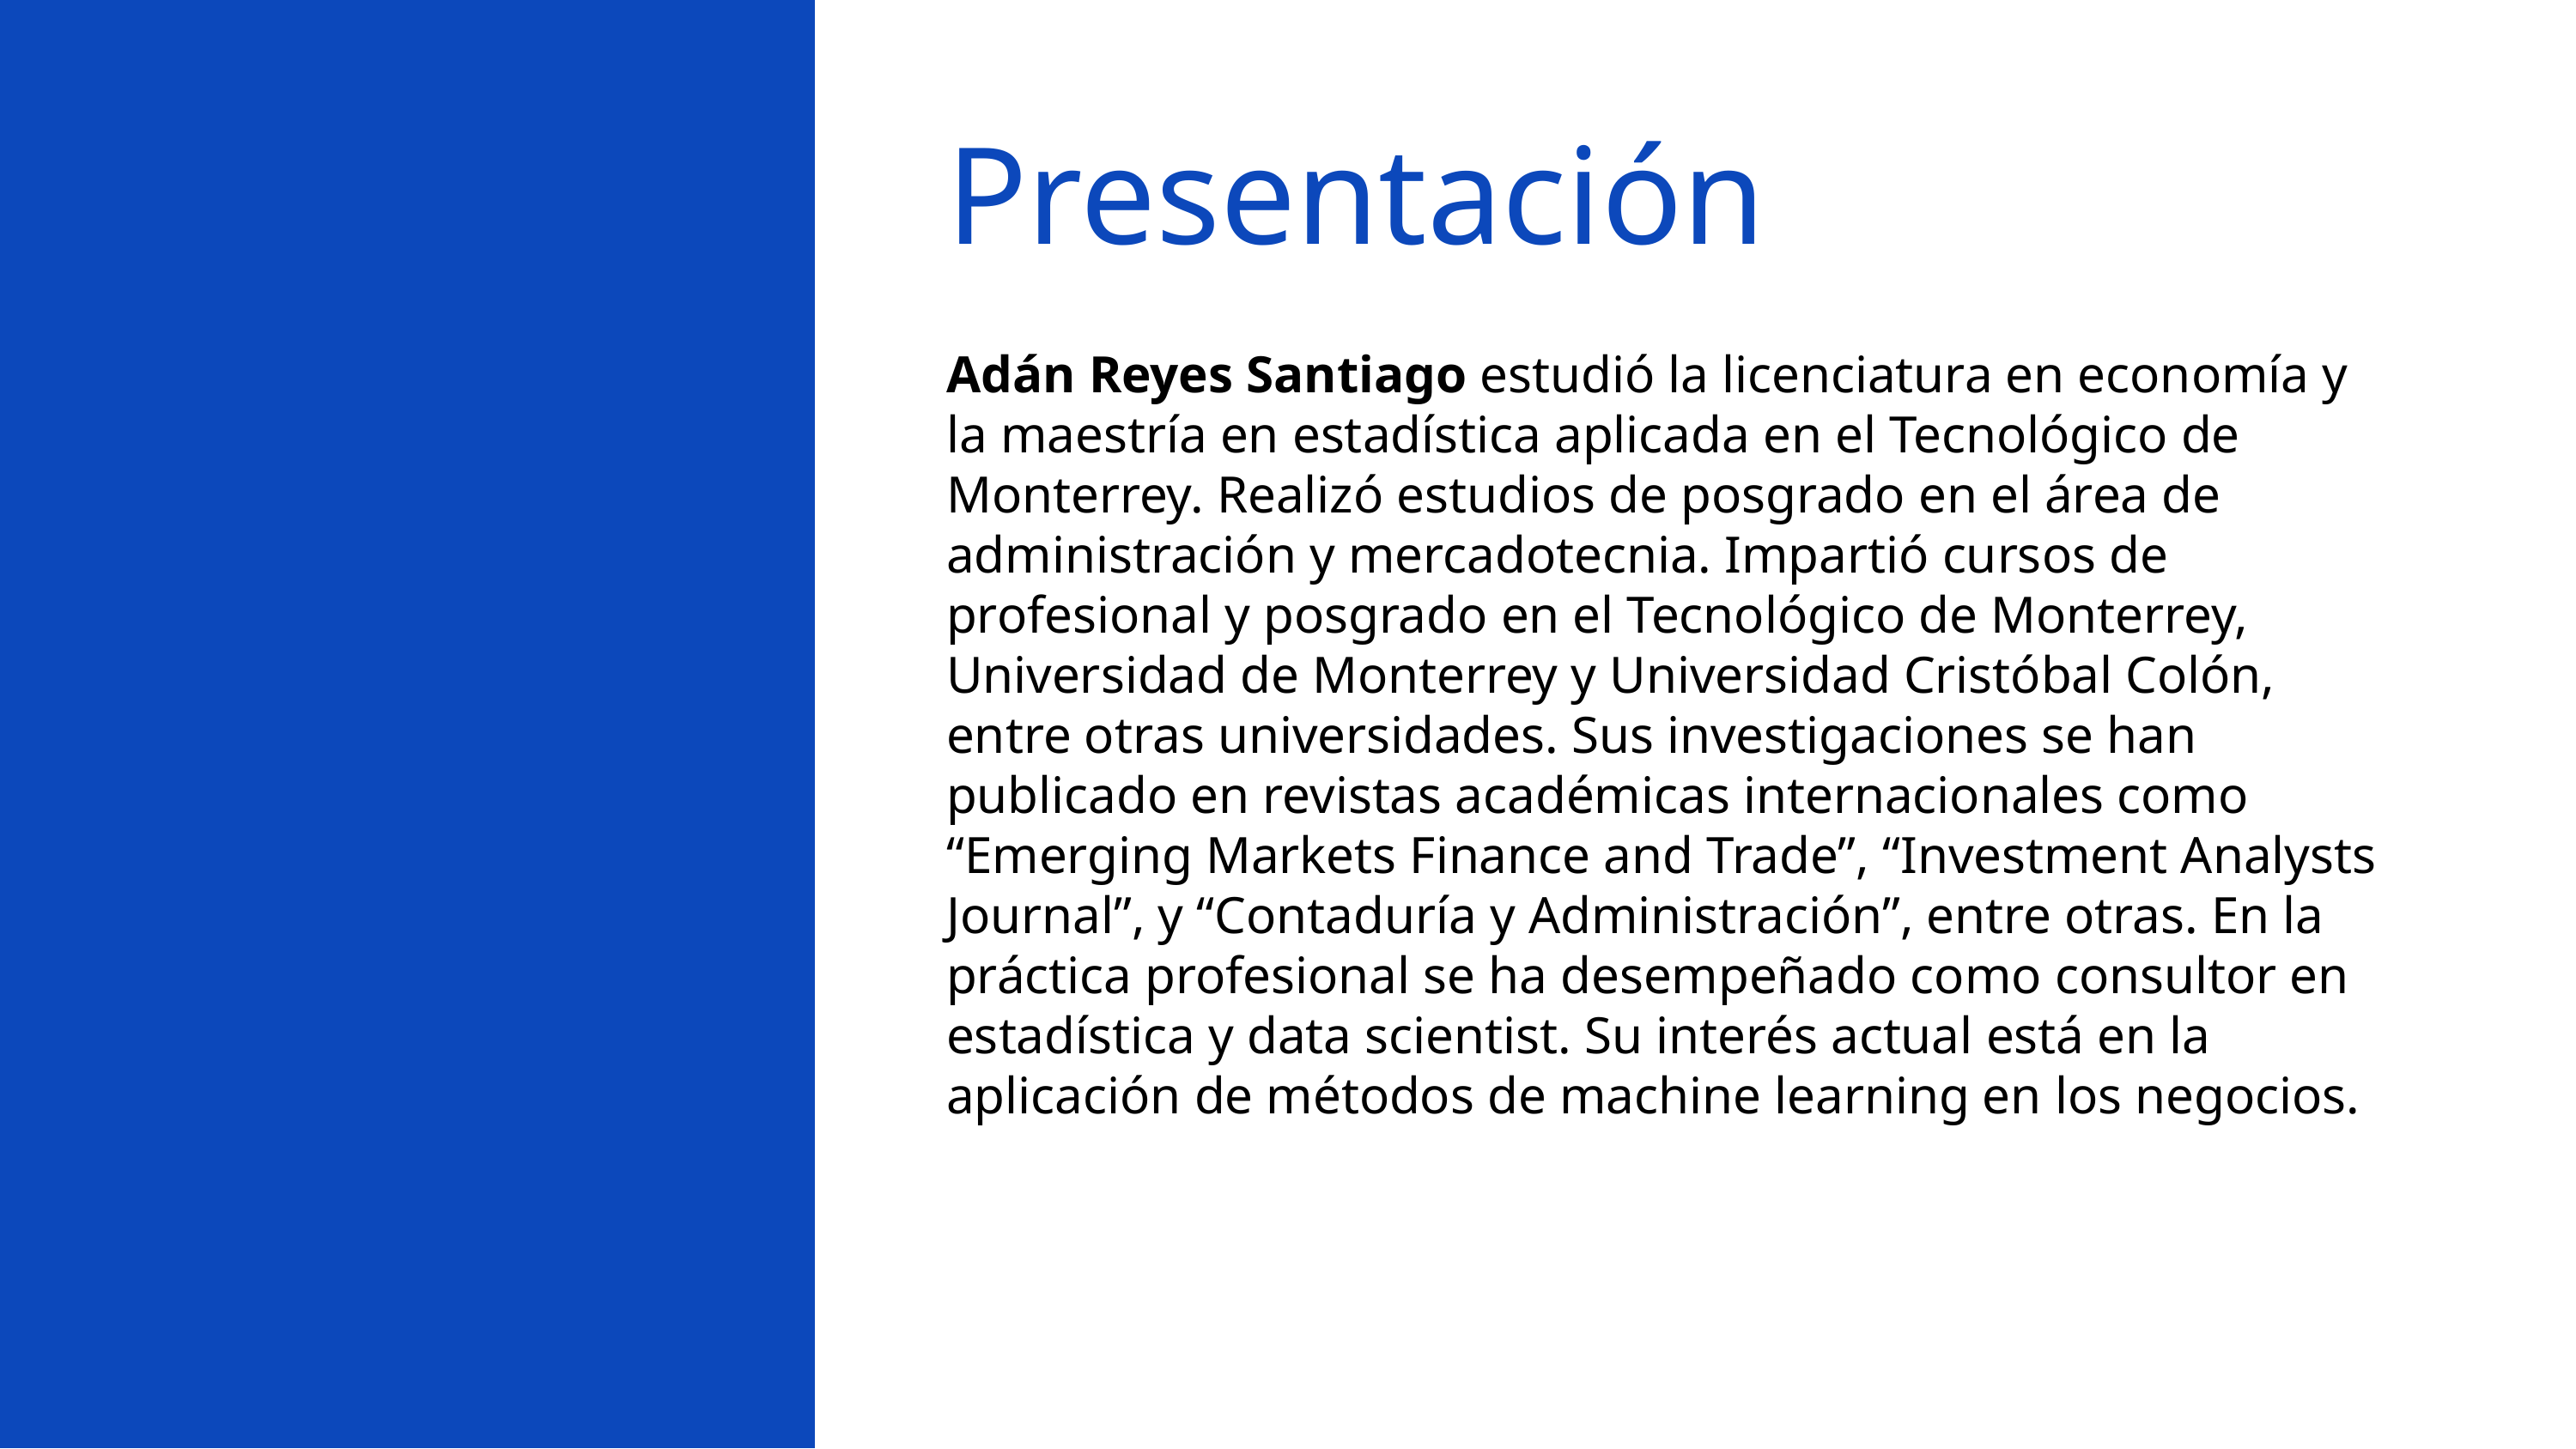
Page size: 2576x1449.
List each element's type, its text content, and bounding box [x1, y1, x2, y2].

text_box Presentación [946, 109, 2168, 271]
text_box Adán Reyes Santiago estudió la licenciatura en economía y la maestría en estadística aplicada en el Tecnológico de Monterrey. Realizó estudios de posgrado en el área de administración y mercadotecnia. Impartió cursos de profesional y posgrado en el Tecnológico de Monterrey, Universidad de Monterrey y Universidad Cristóbal Colón, entre otras universidades. Sus investigaciones se han publicado en revistas académicas internacionales como “Emerging Markets Finance and Trade”, “Investment Analysts Journal”, y “Contaduría y Administración”, entre otras. En la práctica profesional se ha desempeñado como consultor en estadística y data scientist. Su interés actual está en la aplicación de métodos de machine learning en los negocios. [946, 343, 2381, 1298]
text_box [0, 0, 815, 1449]
